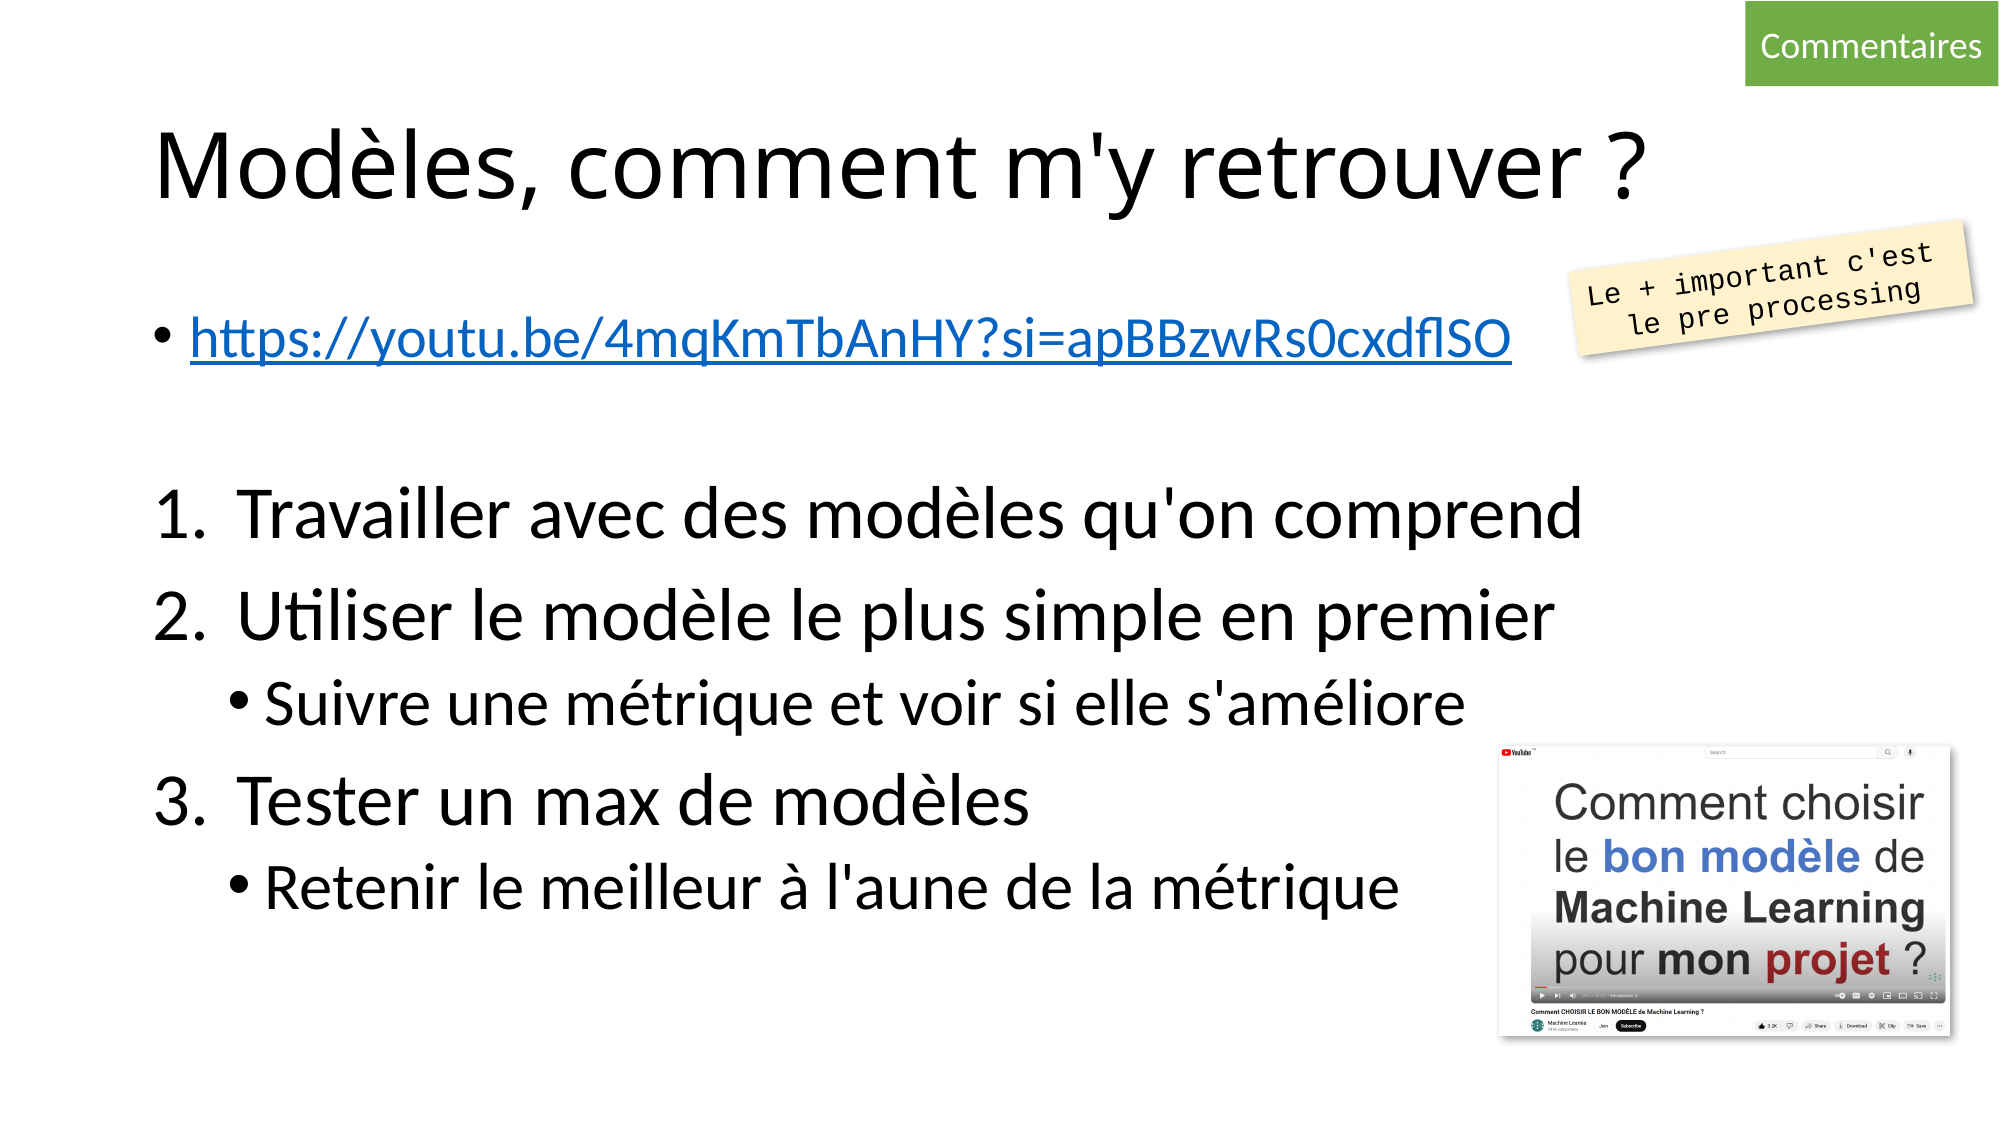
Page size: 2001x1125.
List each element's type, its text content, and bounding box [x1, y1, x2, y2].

text_box Commentaires [1744, 0, 1999, 87]
picture [1499, 746, 1950, 1036]
list https://youtu.be/4mqKmTbAnHY?si=apBBzwRs0cxdflSO Travailler avec des modèles qu'on comprend Utiliser le modèle le plus simple en premier Suivre une métrique et voir si elle s'améliore Tester un max de modèles Retenir le meilleur à l'aune de la métrique [137, 299, 1977, 1014]
text_box Le + important c'est le pre processing [1568, 219, 1974, 356]
title Modèles, comment m'y retrouver ? [137, 59, 1863, 278]
